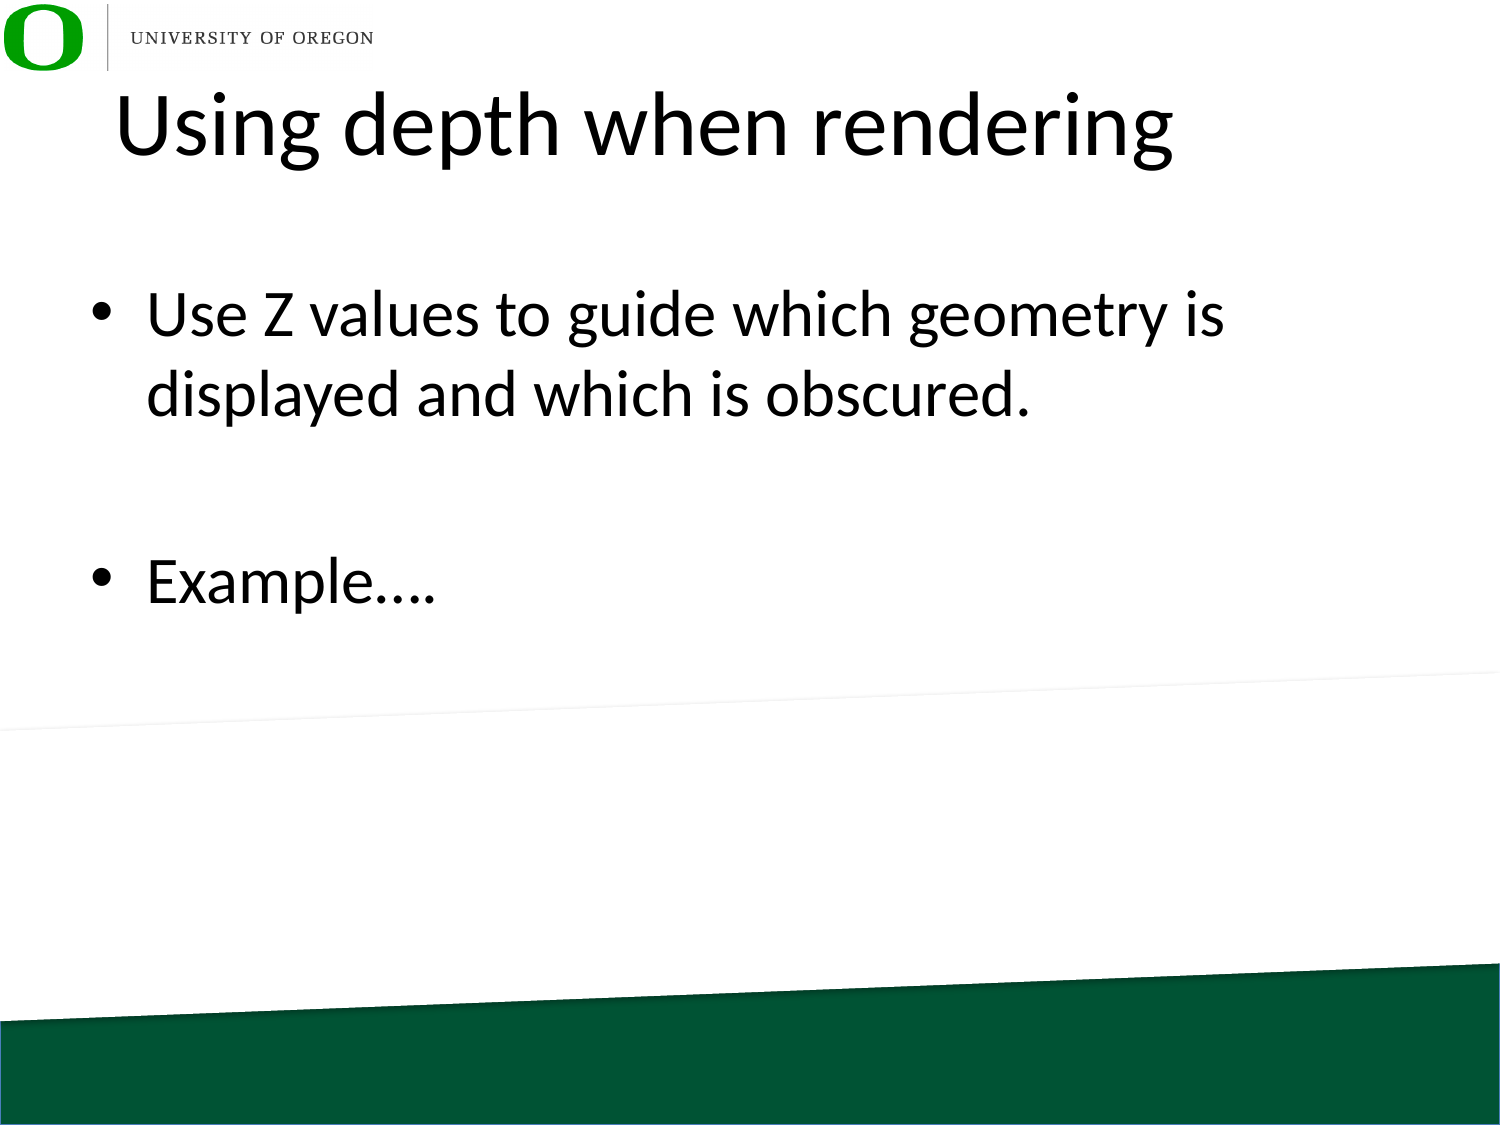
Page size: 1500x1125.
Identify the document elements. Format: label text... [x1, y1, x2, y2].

list Use Z values to guide which geometry is displayed and which is obscured. Example…. [75, 262, 1425, 1005]
picture [4, 4, 373, 71]
title Using depth when rendering [11, 37, 1280, 200]
